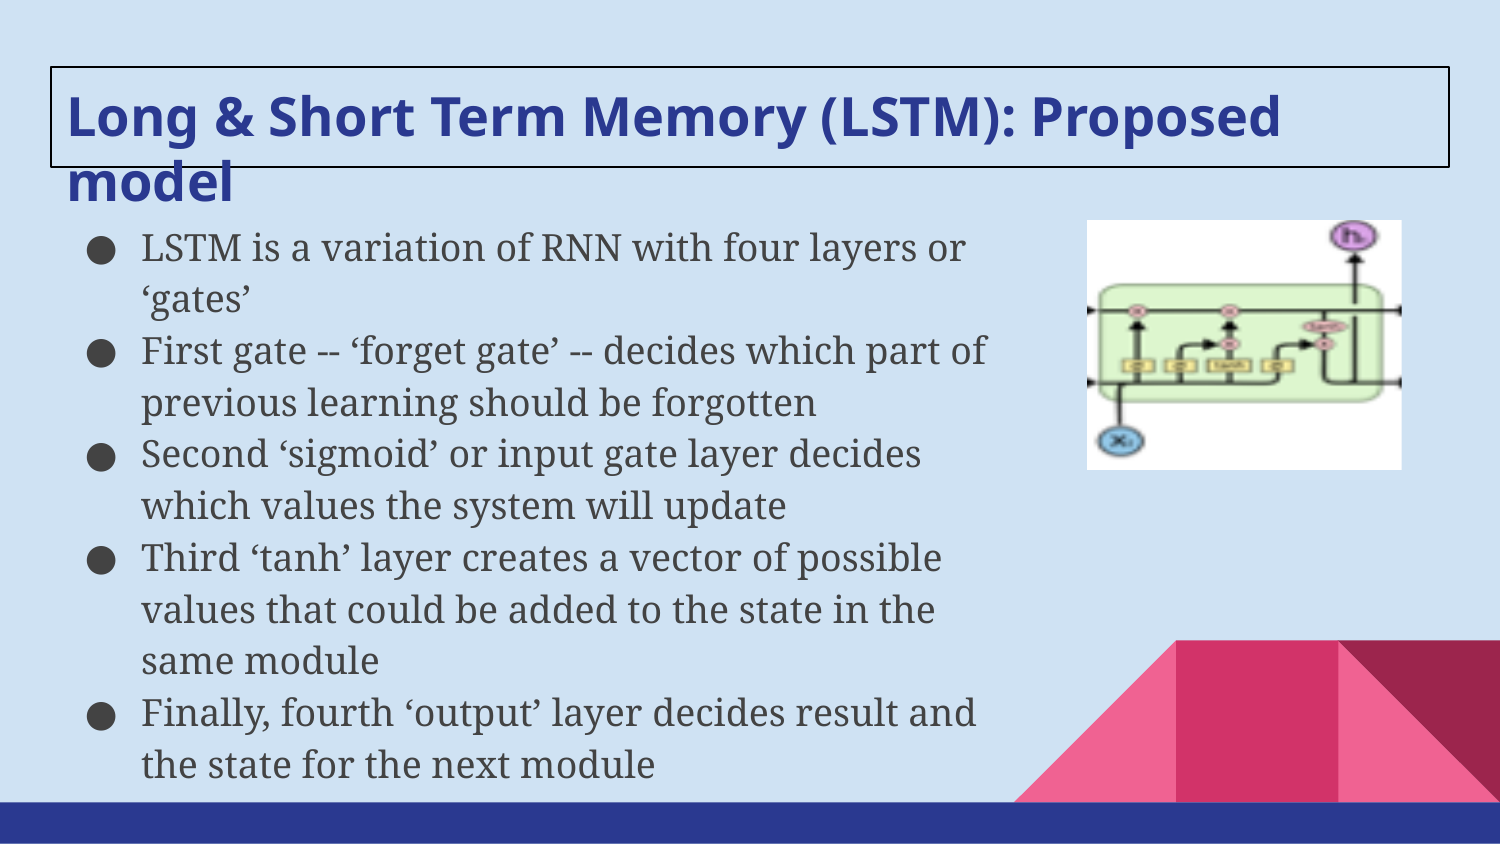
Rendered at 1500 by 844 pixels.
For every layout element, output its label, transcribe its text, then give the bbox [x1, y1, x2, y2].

list LSTM is a variation of RNN with four layers or ‘gates’ First gate -- ‘forget gate’ -- decides which part of previous learning should be forgotten Second ‘sigmoid’ or input gate layer decides which values the system will update Third ‘tanh’ layer creates a vector of possible values that could be added to the state in the same module Finally, fourth ‘output’ layer decides result and the state for the next module [51, 201, 1015, 750]
picture [1086, 219, 1402, 470]
title Long & Short Term Memory (LSTM): Proposed model [51, 67, 1449, 167]
